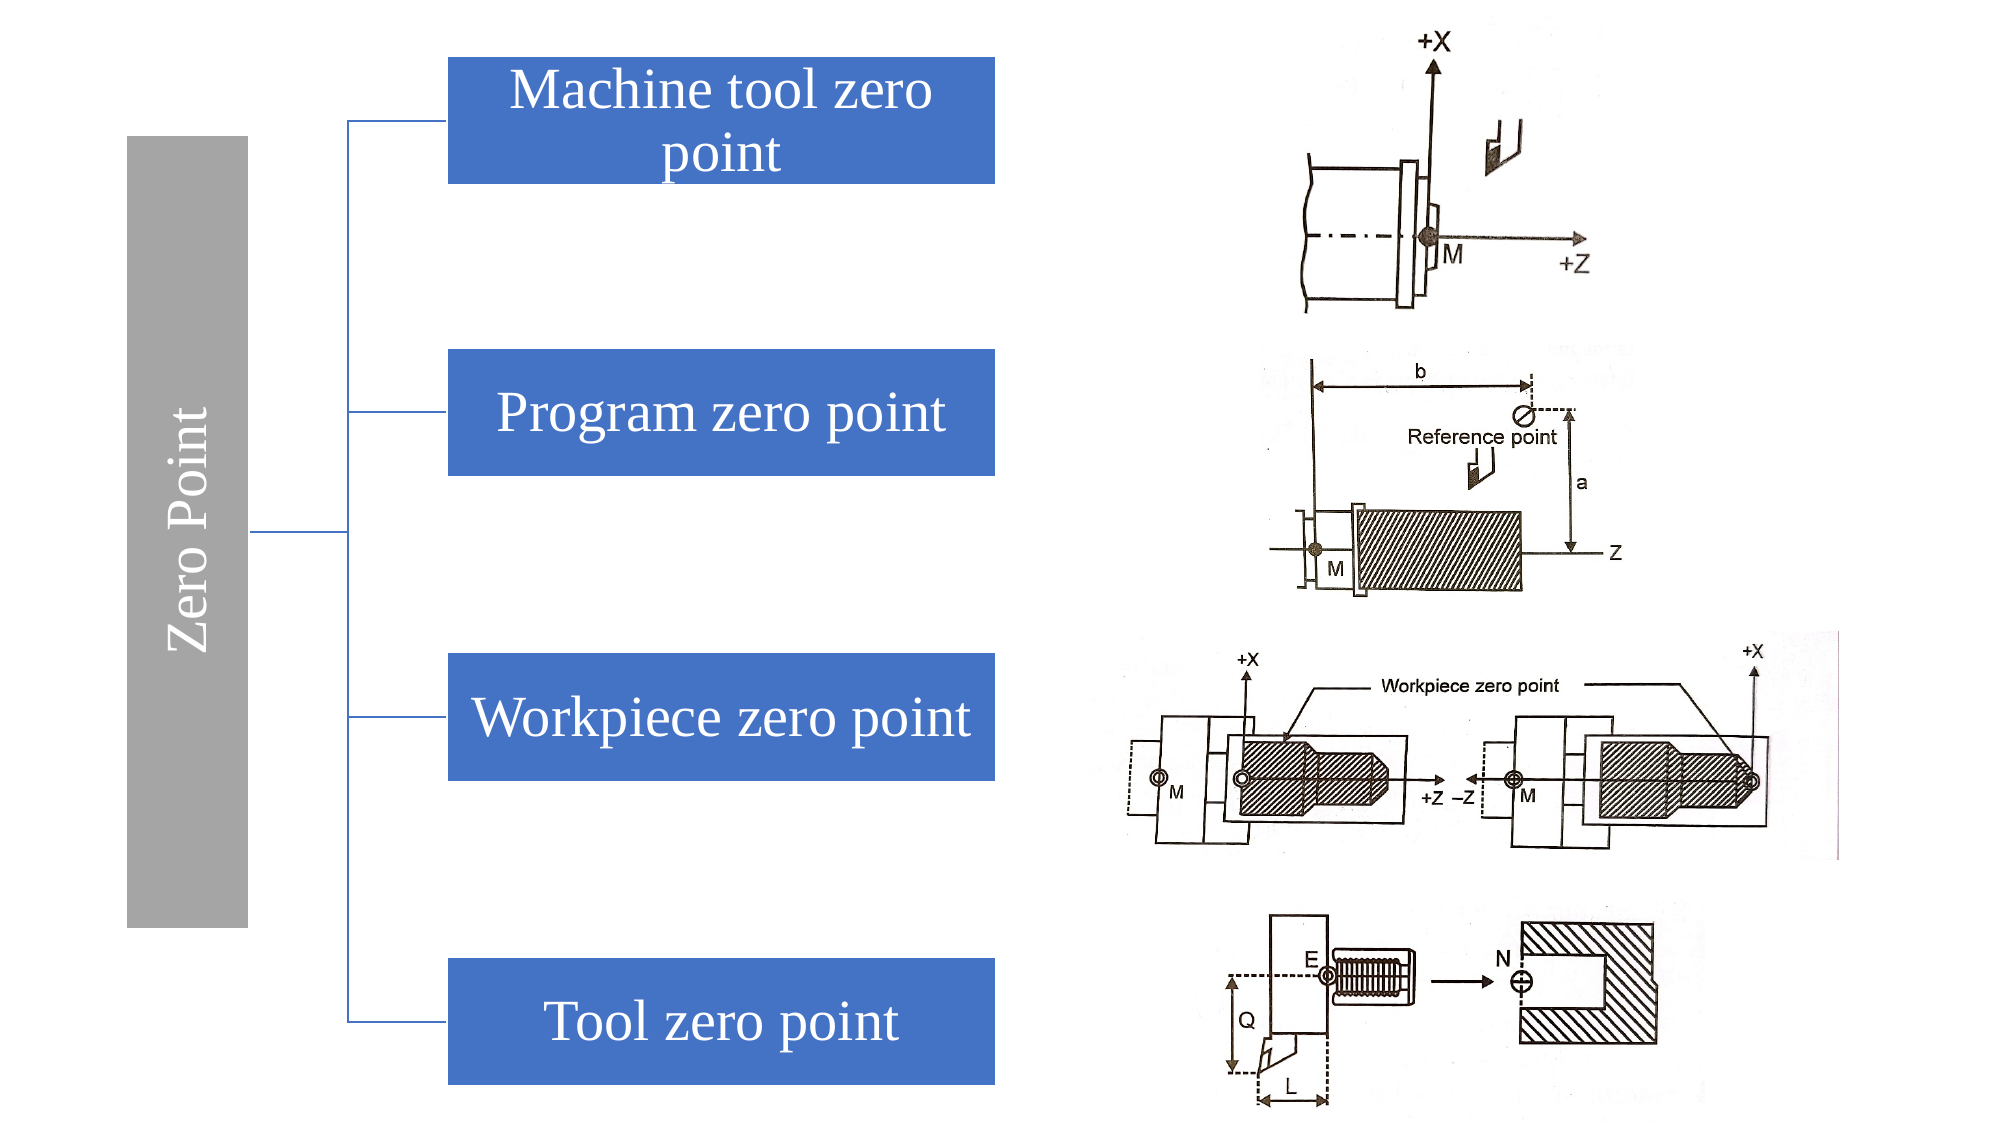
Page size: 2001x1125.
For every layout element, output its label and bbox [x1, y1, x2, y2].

text_box [22, 30, 1984, 1125]
picture [1290, 16, 1604, 327]
picture [1055, 631, 1839, 860]
picture [1260, 345, 1634, 613]
picture [1188, 895, 1705, 1123]
